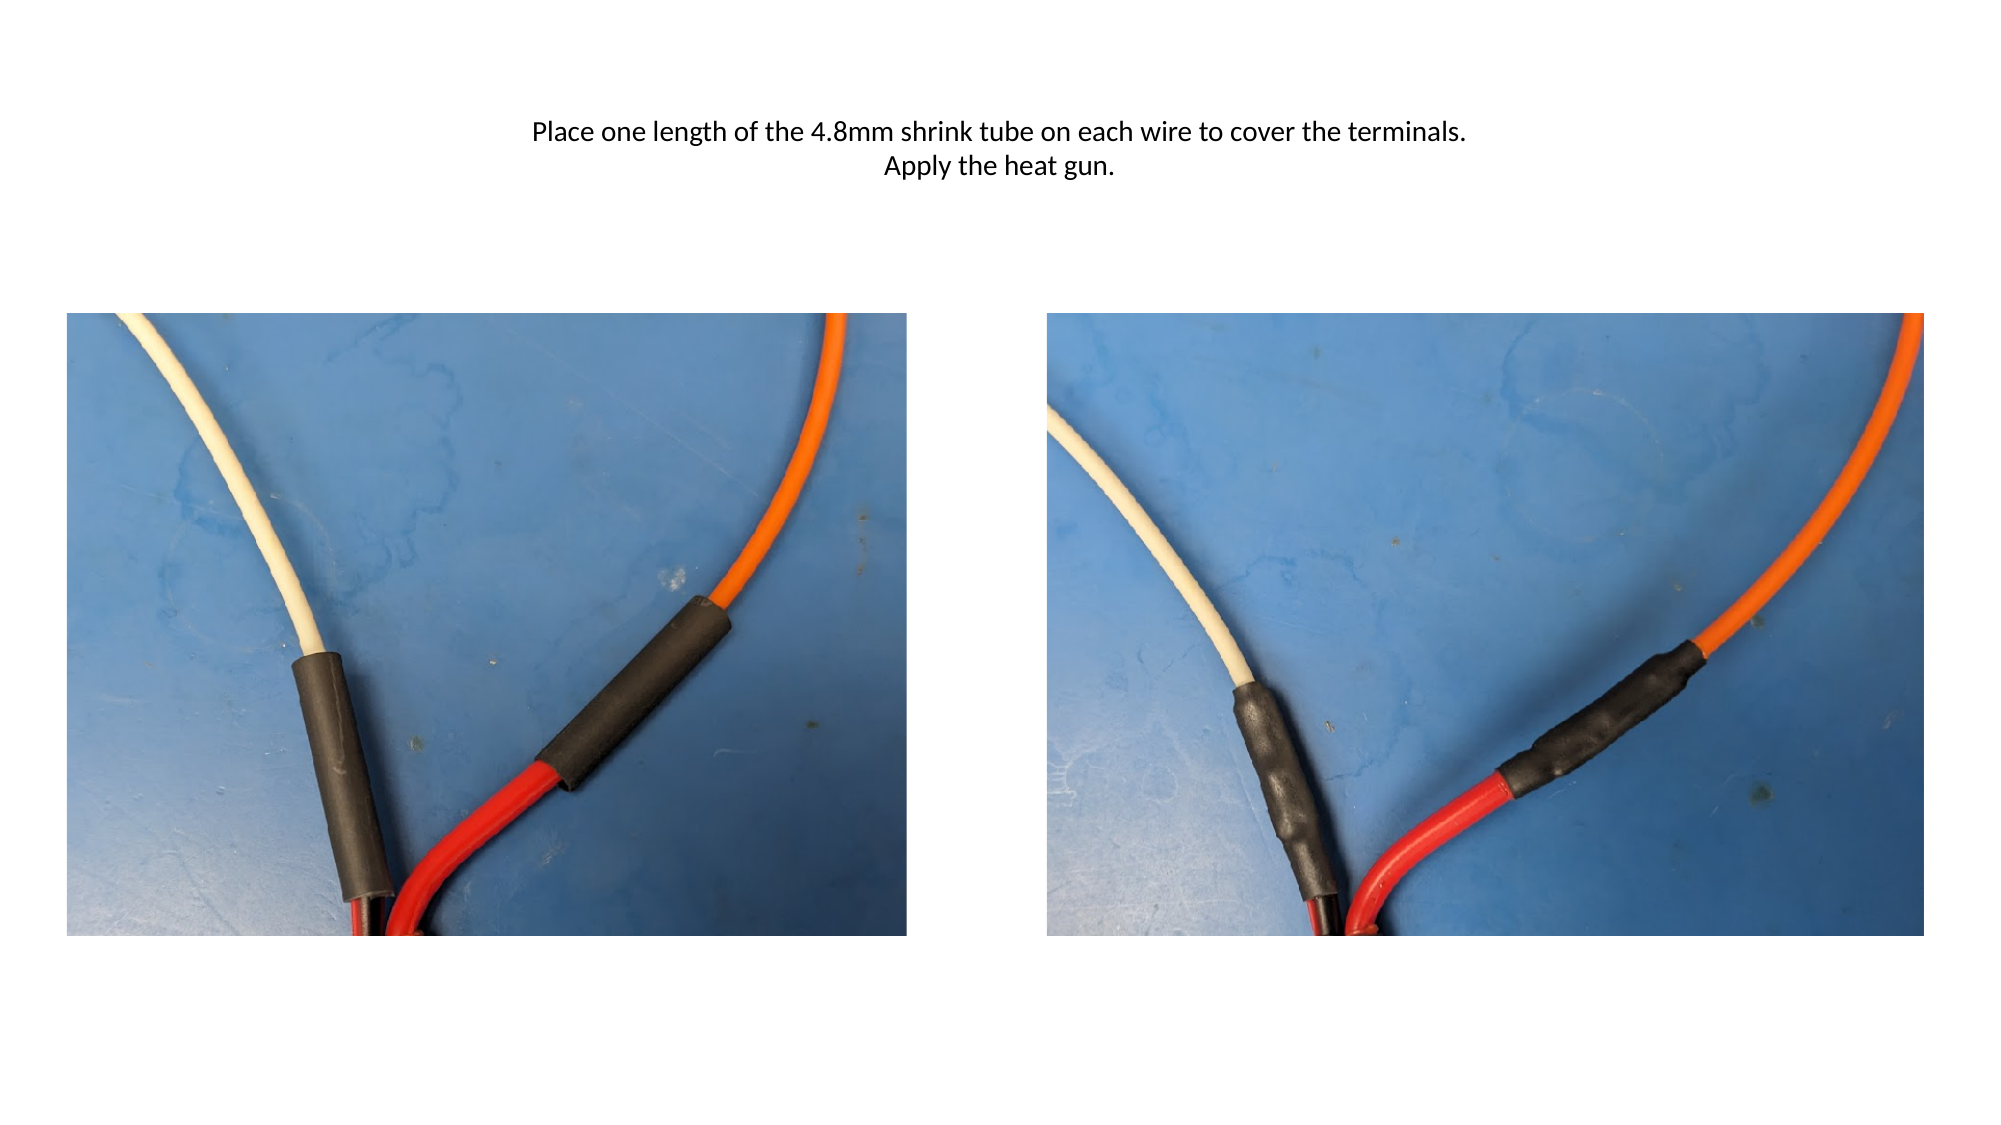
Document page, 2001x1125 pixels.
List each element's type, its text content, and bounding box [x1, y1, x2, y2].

picture [1046, 313, 1925, 936]
text_box Place one length of the 4.8mm shrink tube on each wire to cover the terminals. Apply the heat gun. [488, 104, 1512, 190]
picture [66, 313, 907, 936]
